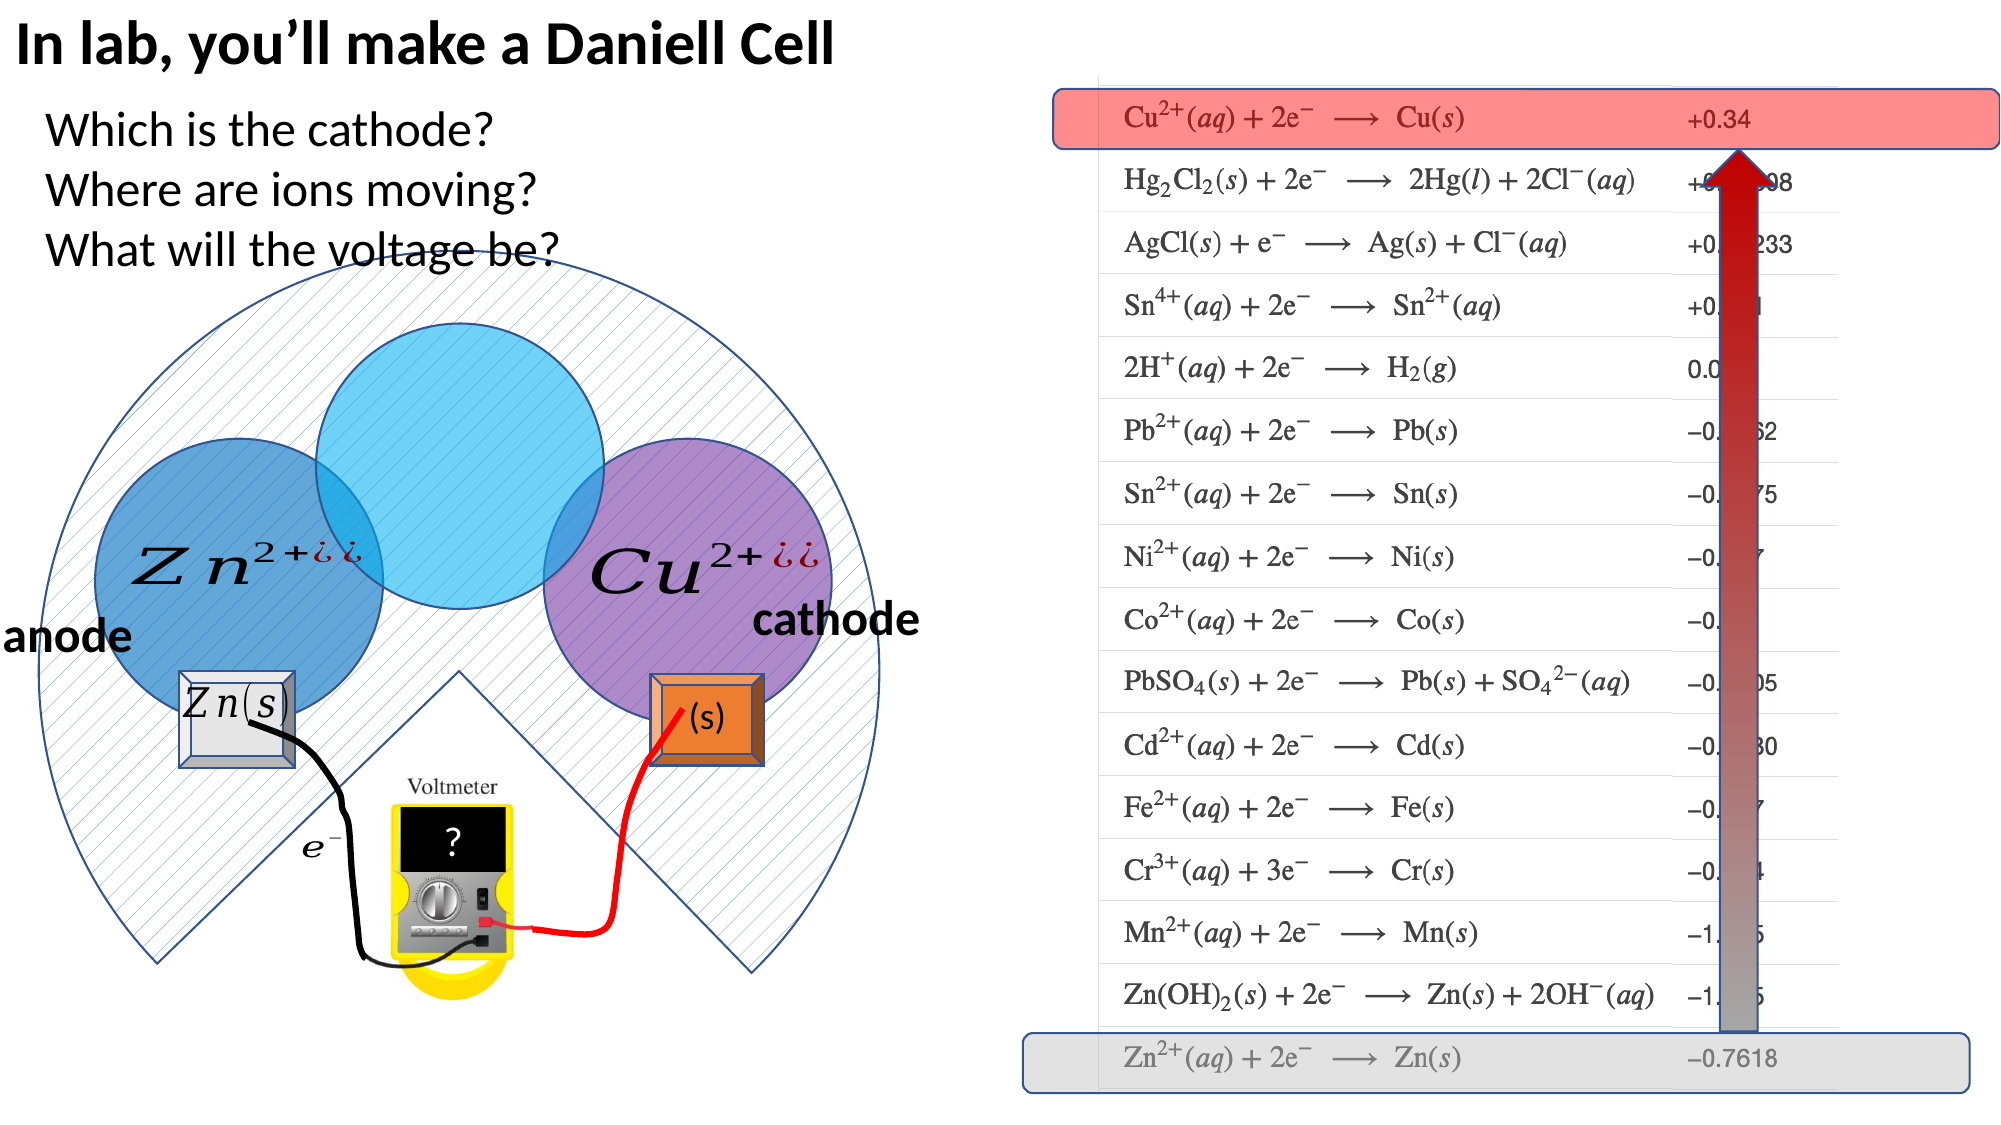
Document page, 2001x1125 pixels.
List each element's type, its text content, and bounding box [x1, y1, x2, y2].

text_box [1839, 1032, 1971, 1095]
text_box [38, 250, 880, 1092]
title In lab, you’ll make a Daniell Cell [0, 0, 2000, 89]
text_box [1052, 87, 1082, 151]
text_box anode [0, 594, 38, 670]
text_box cathode [880, 578, 936, 653]
text_box [1021, 1032, 1082, 1095]
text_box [1082, 76, 1839, 1096]
text_box [1839, 87, 2000, 151]
text_box Which is the cathode? Where are ions moving? What will the voltage be? [30, 88, 863, 284]
